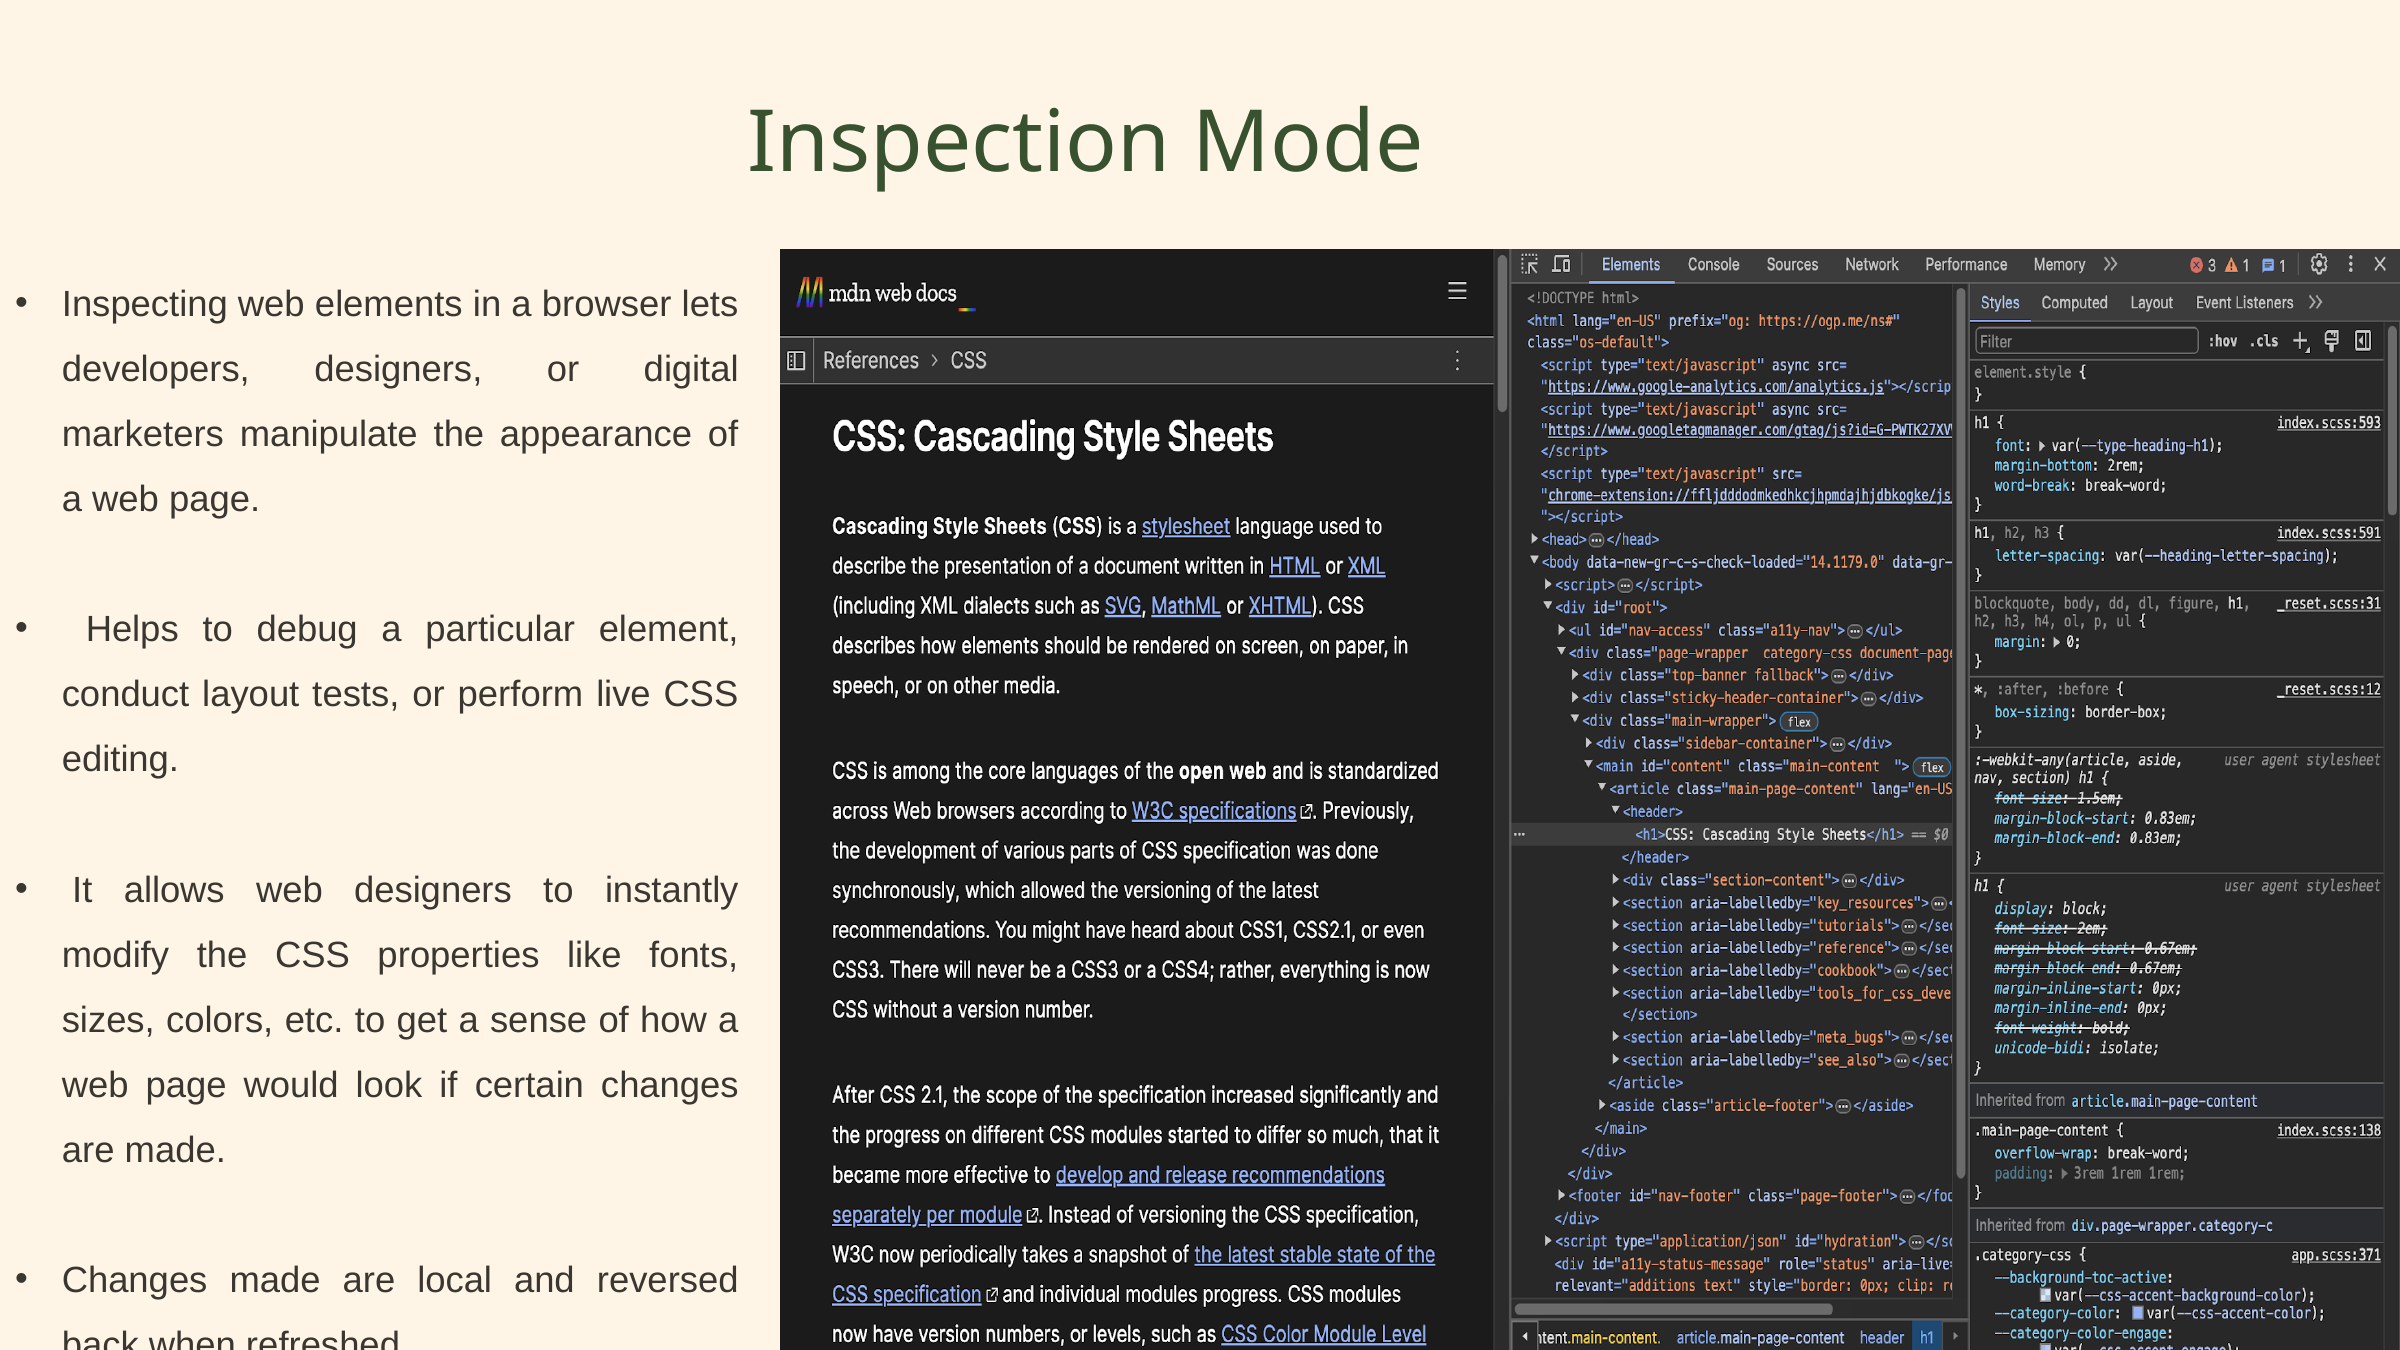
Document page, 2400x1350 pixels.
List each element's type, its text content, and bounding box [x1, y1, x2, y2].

text_box [0, 0, 2400, 1350]
picture [780, 248, 2400, 1350]
text_box Inspecting web elements in a browser lets developers, designers, or digital marketers manipulate the appearance of a web page. Helps to debug a particular element, conduct layout tests, or perform live CSS editing. It allows web designers to instantly modify the CSS properties like fonts, sizes, colors, etc. to get a sense of how a web page would look if certain changes are made. Changes made are local and reversed back when refreshed. [0, 251, 755, 1301]
text_box Inspection Mode [732, 53, 1591, 161]
